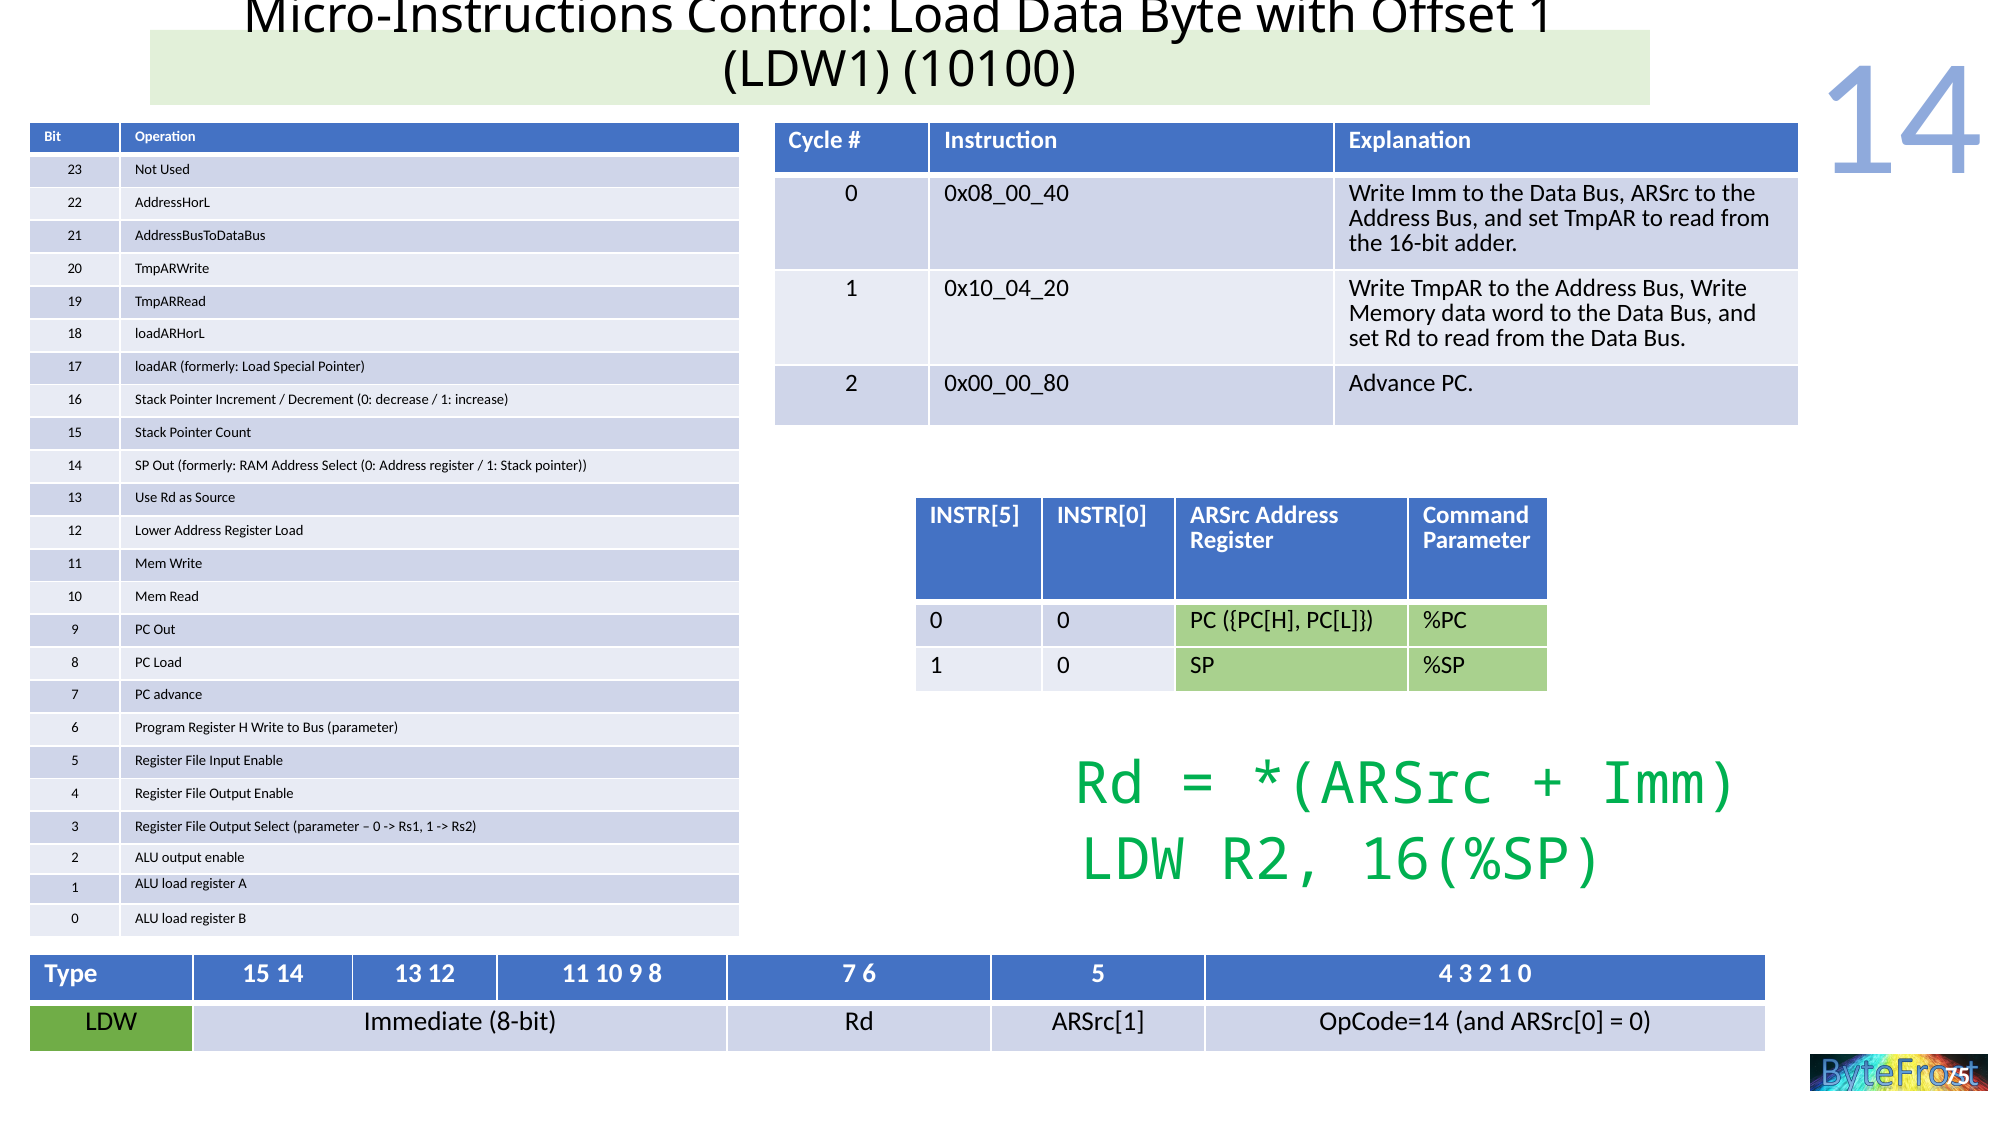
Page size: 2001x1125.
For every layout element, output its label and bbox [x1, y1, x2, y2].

table_cell [30, 875, 119, 903]
table_cell [194, 1006, 726, 1051]
table_cell [121, 418, 739, 449]
table_cell [121, 320, 739, 351]
table_cell [992, 1006, 1204, 1051]
table_cell [1206, 1006, 1765, 1051]
table_cell [30, 451, 119, 482]
table_cell [30, 747, 119, 778]
table_header [498, 955, 726, 1000]
table_cell [916, 605, 1041, 646]
table_header [121, 123, 739, 152]
table_cell [930, 366, 1333, 425]
table_cell [30, 779, 119, 810]
table_cell [1335, 271, 1798, 364]
table_cell [121, 484, 739, 515]
table_cell [121, 221, 739, 252]
picture [1810, 1054, 1988, 1091]
table_cell [121, 157, 739, 187]
table_header [1176, 498, 1407, 599]
table_header [1335, 123, 1798, 172]
table_cell [30, 188, 119, 219]
table_header [1409, 498, 1547, 599]
table_cell [121, 905, 739, 936]
table_cell [30, 157, 119, 187]
table_cell [121, 812, 739, 843]
table_cell [121, 517, 739, 548]
table_cell [30, 845, 119, 873]
table_cell [1409, 648, 1547, 691]
table_cell [30, 582, 119, 613]
table_cell [121, 681, 739, 712]
table_cell [916, 648, 1041, 691]
table_cell [728, 1006, 990, 1051]
table_cell [30, 681, 119, 712]
table_cell [30, 484, 119, 515]
table_cell [30, 615, 119, 646]
table_cell [930, 178, 1333, 269]
table_cell [121, 779, 739, 810]
text_box [1060, 737, 1755, 899]
table_cell [775, 178, 928, 269]
table_cell [30, 550, 119, 581]
table_header [1043, 498, 1174, 599]
table_cell [121, 451, 739, 482]
table_cell [121, 648, 739, 679]
table_cell [121, 582, 739, 613]
text_box [1535, 1044, 1986, 1105]
table_header [30, 123, 119, 152]
table_cell [121, 747, 739, 778]
table_header [728, 955, 990, 1000]
table_cell [930, 271, 1333, 364]
table_cell [30, 385, 119, 416]
table_cell [30, 905, 119, 936]
table_header [1206, 955, 1765, 1000]
title [150, 29, 1650, 105]
text_box [1799, 0, 1999, 215]
table_cell [1043, 648, 1174, 691]
table_cell [1176, 648, 1407, 691]
table_cell [30, 418, 119, 449]
table_cell [121, 353, 739, 384]
table_cell [775, 366, 928, 425]
table_header [916, 498, 1041, 599]
table_cell [121, 254, 739, 285]
table_header [775, 123, 928, 172]
table_header [992, 955, 1204, 1000]
table_cell [30, 1006, 192, 1051]
table_cell [1409, 605, 1547, 646]
table_header [194, 955, 352, 1000]
table_cell [30, 320, 119, 351]
table_header [30, 955, 192, 1000]
table_cell [1335, 178, 1798, 269]
table_cell [30, 254, 119, 285]
table_cell [1335, 366, 1798, 425]
table_header [930, 123, 1333, 172]
table_cell [30, 353, 119, 384]
table_cell [121, 714, 739, 745]
table_cell [30, 517, 119, 548]
table_cell [30, 287, 119, 318]
table_cell [121, 287, 739, 318]
table_cell [121, 615, 739, 646]
table_cell [1043, 605, 1174, 646]
table_cell [121, 385, 739, 416]
table_cell [121, 875, 739, 903]
table_cell [1176, 605, 1407, 646]
table_cell [121, 188, 739, 219]
table_cell [30, 812, 119, 843]
table_cell [30, 648, 119, 679]
table_cell [775, 271, 928, 364]
table_cell [30, 221, 119, 252]
table_cell [30, 714, 119, 745]
table_cell [121, 550, 739, 581]
table_cell [121, 845, 739, 873]
table_header [353, 955, 496, 1000]
